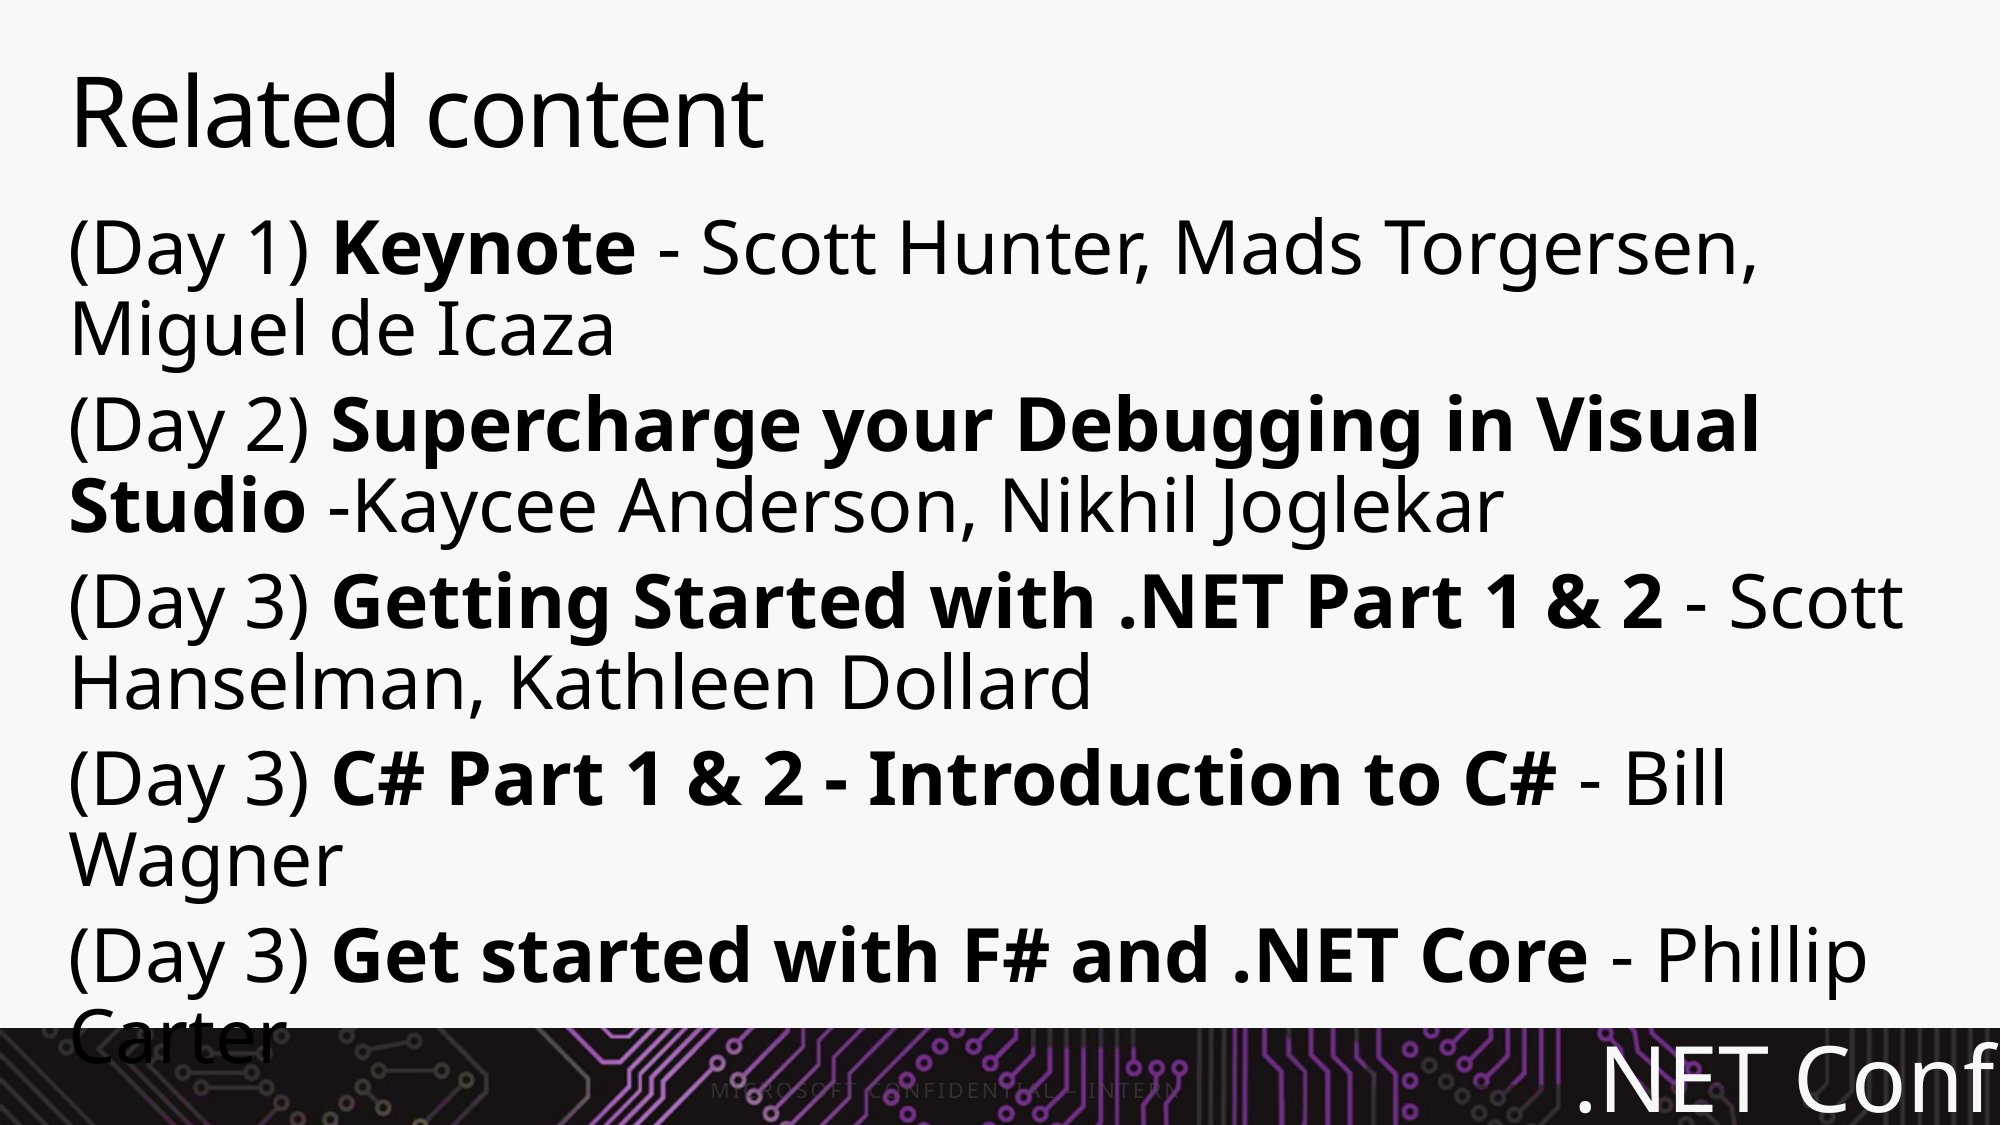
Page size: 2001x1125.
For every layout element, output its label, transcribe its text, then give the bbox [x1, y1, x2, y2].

title Related content [44, 47, 1957, 195]
picture [0, 1028, 2000, 1125]
list (Day 1) Keynote - Scott Hunter, Mads Torgersen, Miguel de Icaza (Day 2) Supercharge your Debugging in Visual Studio -Kaycee Anderson, Nikhil Joglekar (Day 3) Getting Started with .NET Part 1 & 2 - Scott Hanselman, Kathleen Dollard (Day 3) C# Part 1 & 2 - Introduction to C# - Bill Wagner (Day 3) Get started with F# and .NET Core - Phillip Carter [44, 195, 1957, 953]
